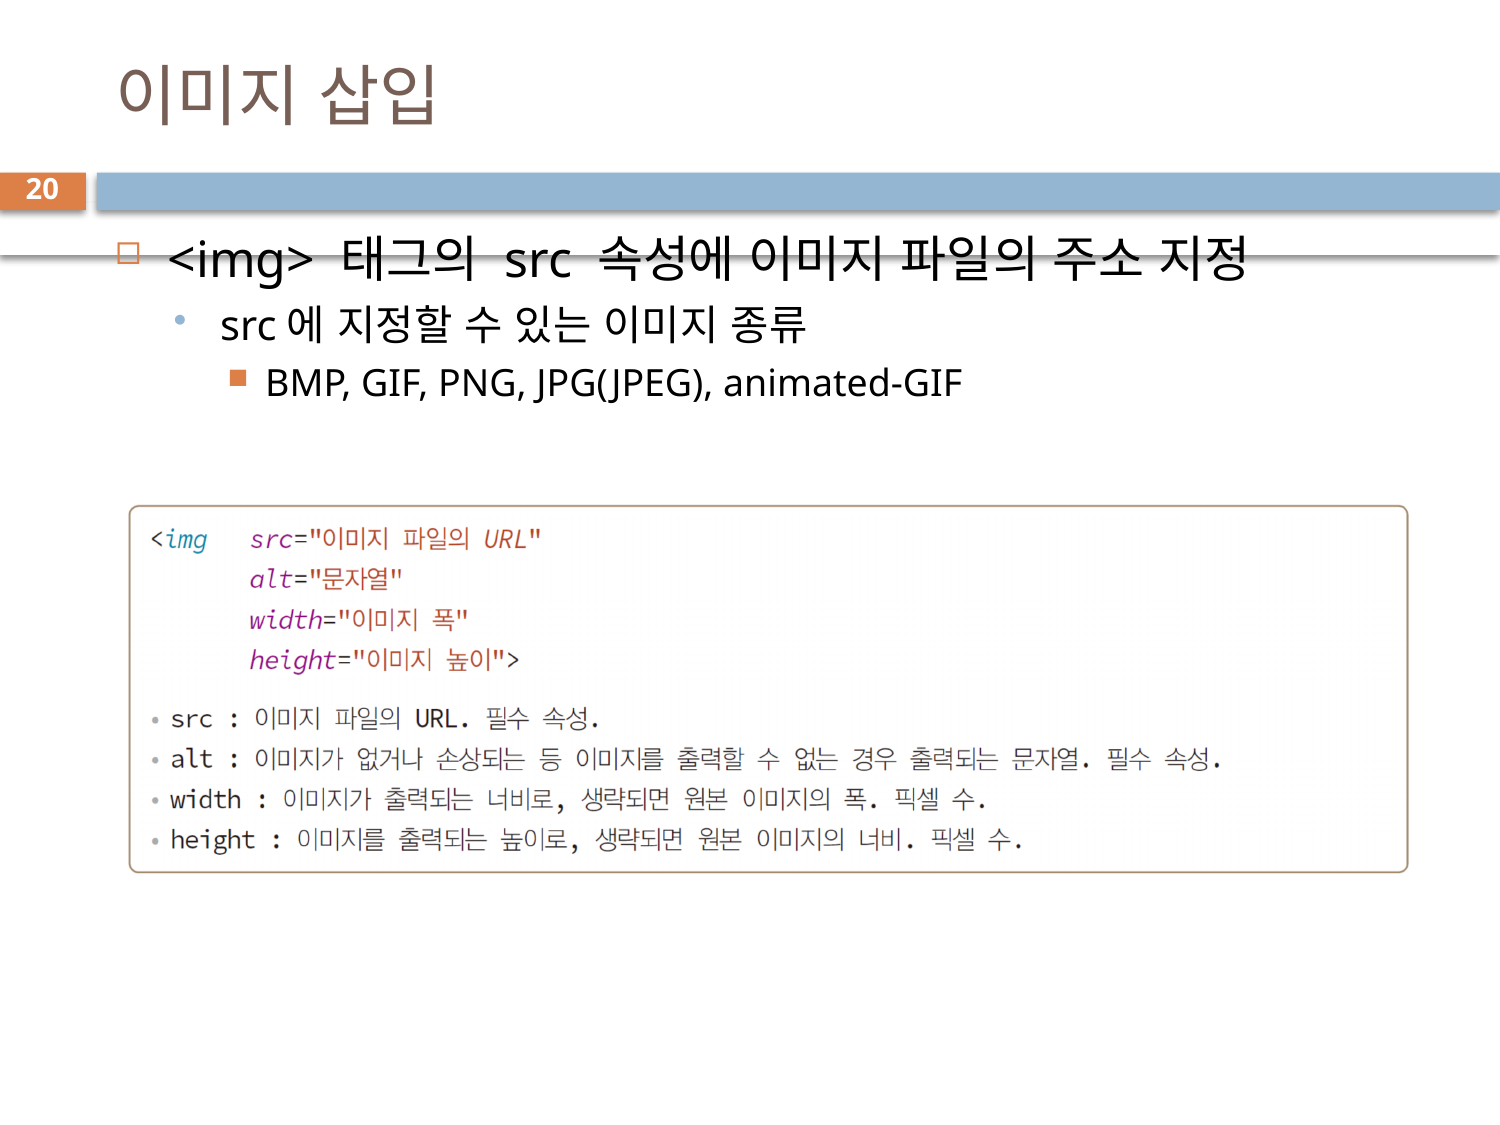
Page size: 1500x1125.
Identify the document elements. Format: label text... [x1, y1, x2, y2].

list <img> 태그의 src 속성에 이미지 파일의 주소 지정 src에 지정할 수 있는 이미지 종류 BMP, GIF, PNG, JPG(JPEG), animated-GIF [100, 219, 1438, 1047]
picture [126, 503, 1412, 877]
slide_number 20 [0, 170, 87, 211]
title 이미지 삽입 [100, 37, 1438, 149]
